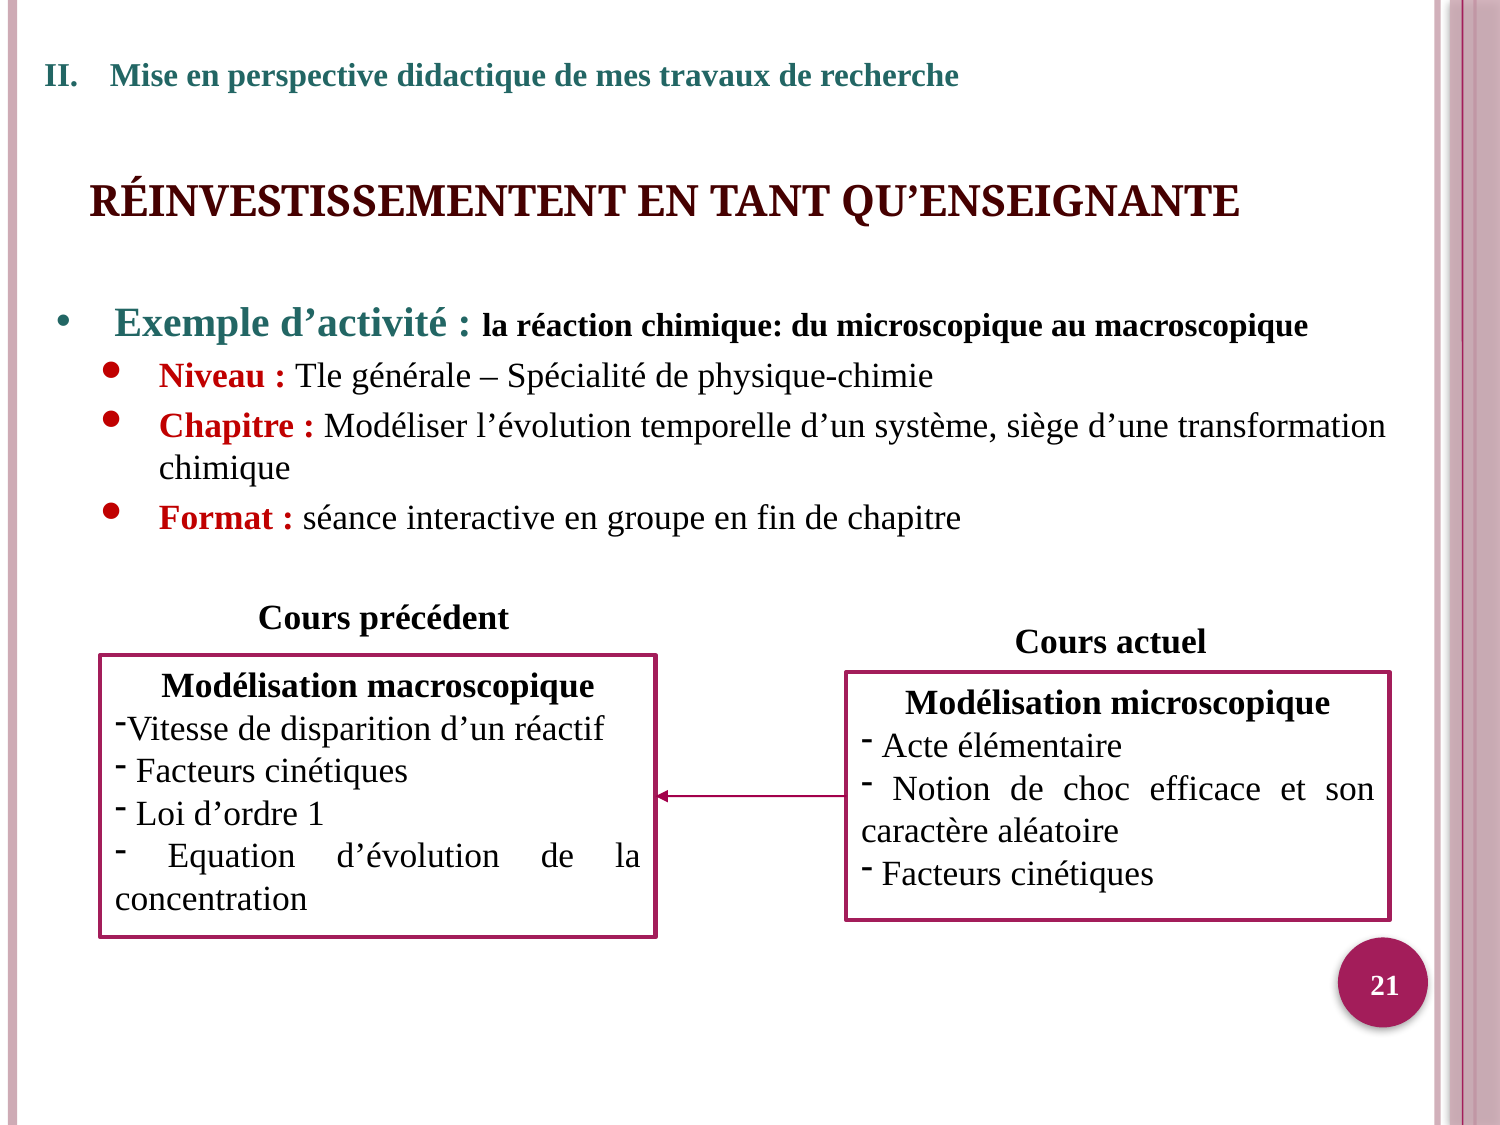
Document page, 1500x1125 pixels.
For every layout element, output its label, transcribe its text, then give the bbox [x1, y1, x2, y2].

footer Mise en perspective didactique de mes travaux de recherche [29, 42, 1341, 103]
title Réinvestissementent en tant qu’enseignante [75, 125, 1300, 233]
list Exemple d’activité : la réaction chimique: du microscopique au macroscopique Niveau : Tle générale – Spécialité de physique-chimie Chapitre : Modéliser l’évolution temporelle d’un système, siège d’une transformation chimique Format : séance interactive en groupe en fin de chapitre [41, 262, 1424, 1062]
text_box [845, 610, 1391, 921]
slide_number 21 [1335, 940, 1436, 1026]
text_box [99, 586, 656, 938]
